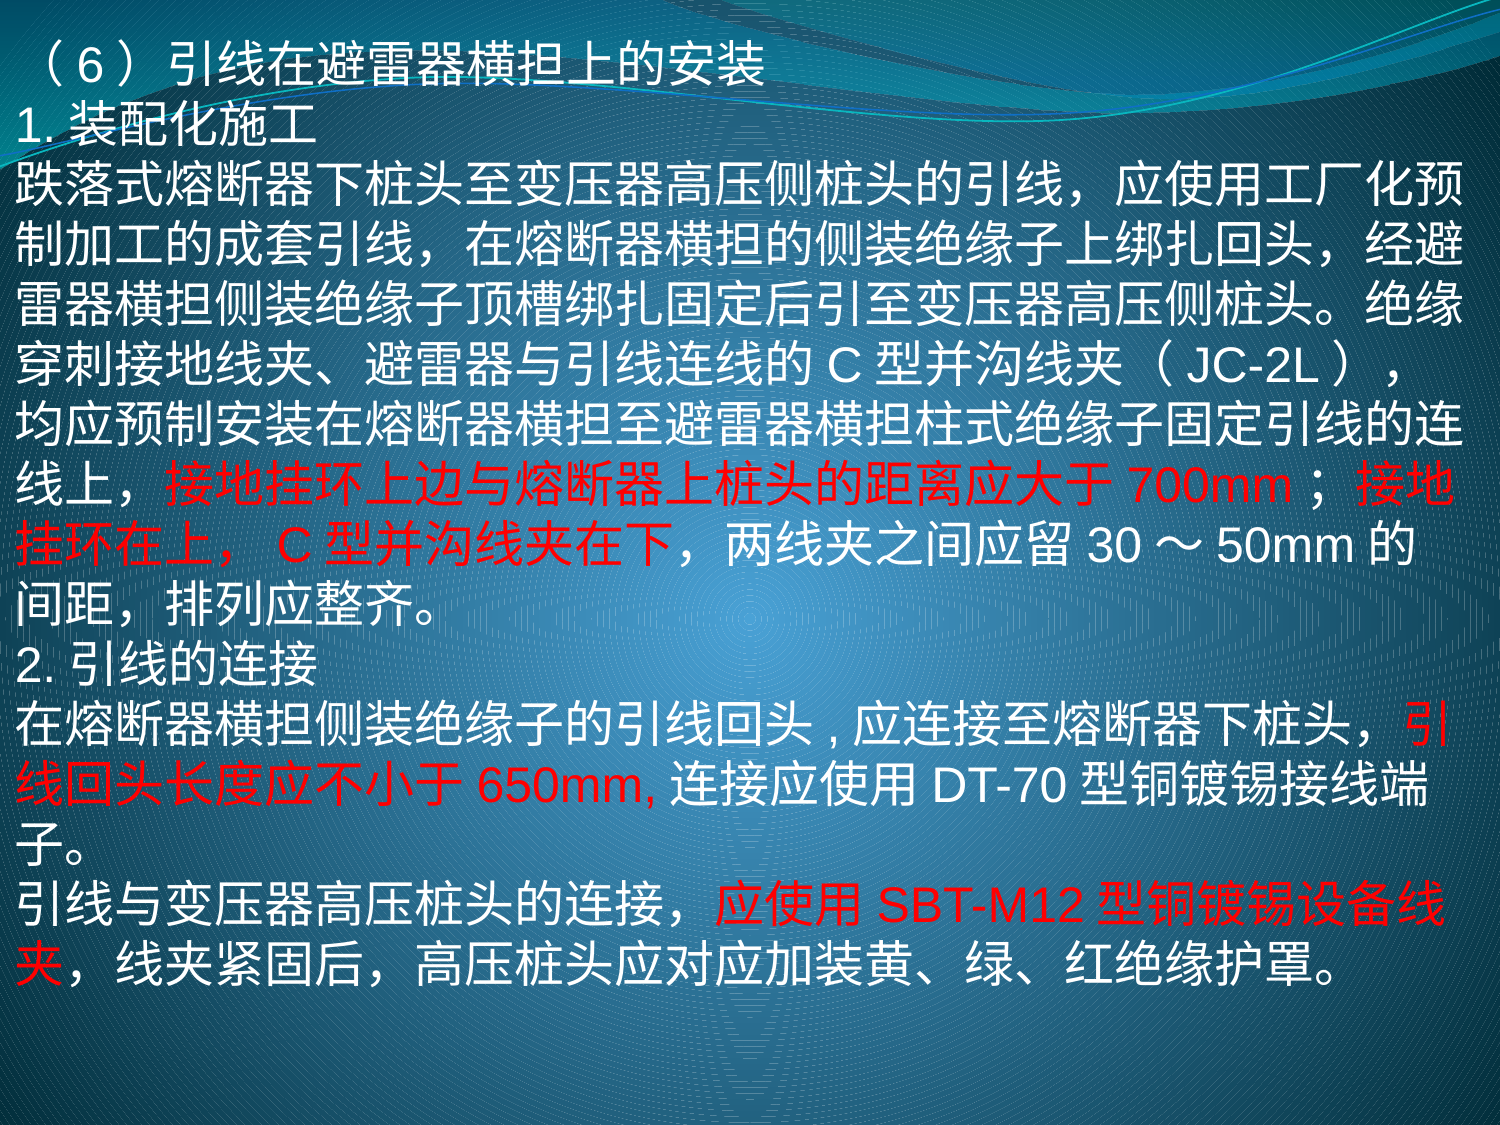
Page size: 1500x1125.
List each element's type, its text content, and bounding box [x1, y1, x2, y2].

text_box （6）引线在避雷器横担上的安装 1.装配化施工 跌落式熔断器下桩头至变压器高压侧桩头的引线，应使用工厂化预制加工的成套引线，在熔断器横担的侧装绝缘子上绑扎回头，经避雷器横担侧装绝缘子顶槽绑扎固定后引至变压器高压侧桩头。绝缘穿刺接地线夹、避雷器与引线连线的C型并沟线夹（JC-2L），均应预制安装在熔断器横担至避雷器横担柱式绝缘子固定引线的连线上，接地挂环上边与熔断器上桩头的距离应大于700mm；接地挂环在上，C型并沟线夹在下，两线夹之间应留30～50mm的间距，排列应整齐。 2.引线的连接 在熔断器横担侧装绝缘子的引线回头,应连接至熔断器下桩头，引线回头长度应不小于650mm,连接应使用DT-70型铜镀锡接线端子。 引线与变压器高压桩头的连接，应使用SBT-M12型铜镀锡设备线夹，线夹紧固后，高压桩头应对应加装黄、绿、红绝缘护罩。 [0, 24, 1481, 1000]
